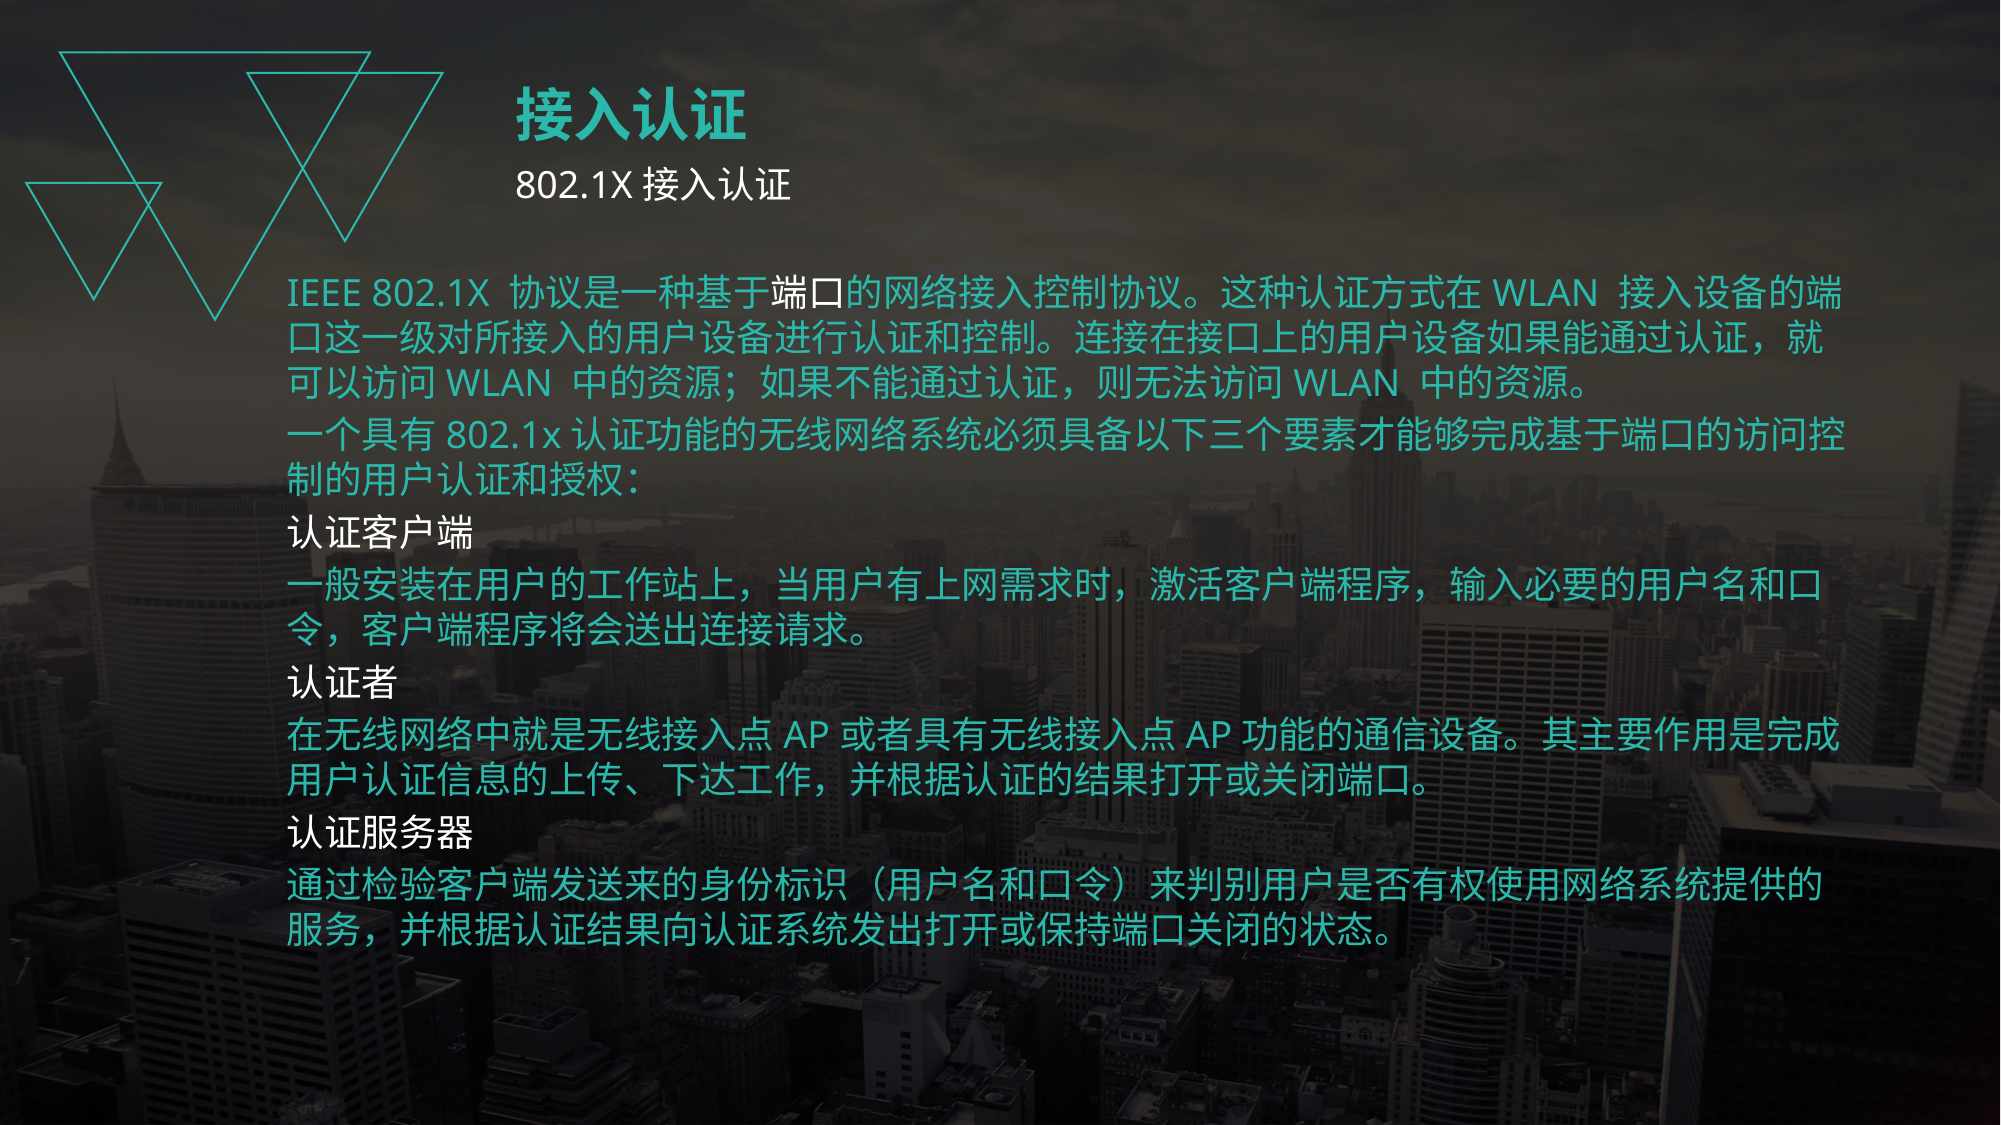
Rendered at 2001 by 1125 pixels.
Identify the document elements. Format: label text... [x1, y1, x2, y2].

text_box [24, 181, 164, 302]
text_box 802.1X接入认证 [500, 153, 1918, 214]
text_box IEEE 802.1X 协议是一种基于端口的网络接入控制协议。这种认证方式在WLAN 接入设备的端口这一级对所接入的用户设备进行认证和控制。连接在接口上的用户设备如果能通过认证，就可以访问WLAN 中的资源；如果不能通过认证，则无法访问WLAN 中的资源。 一个具有802.1x认证功能的无线网络系统必须具备以下三个要素才能够完成基于端口的访问控制的用户认证和授权： 认证客户端 一般安装在用户的工作站上，当用户有上网需求时，激活客户端程序，输入必要的用户名和口令，客户端程序将会送出连接请求。 认证者 在无线网络中就是无线接入点AP或者具有无线接入点AP功能的通信设备。其主要作用是完成用户认证信息的上传、下达工作，并根据认证的结果打开或关闭端口。 认证服务器 通过检验客户端发送来的身份标识（用户名和口令）来判别用户是否有权使用网络系统提供的服务，并根据认证结果向认证系统发出打开或保持端口关闭的状态。 [271, 261, 1864, 1066]
text_box [245, 71, 445, 244]
text_box 接入认证 [500, 71, 1354, 153]
picture [0, 0, 2001, 1125]
text_box [58, 51, 372, 322]
